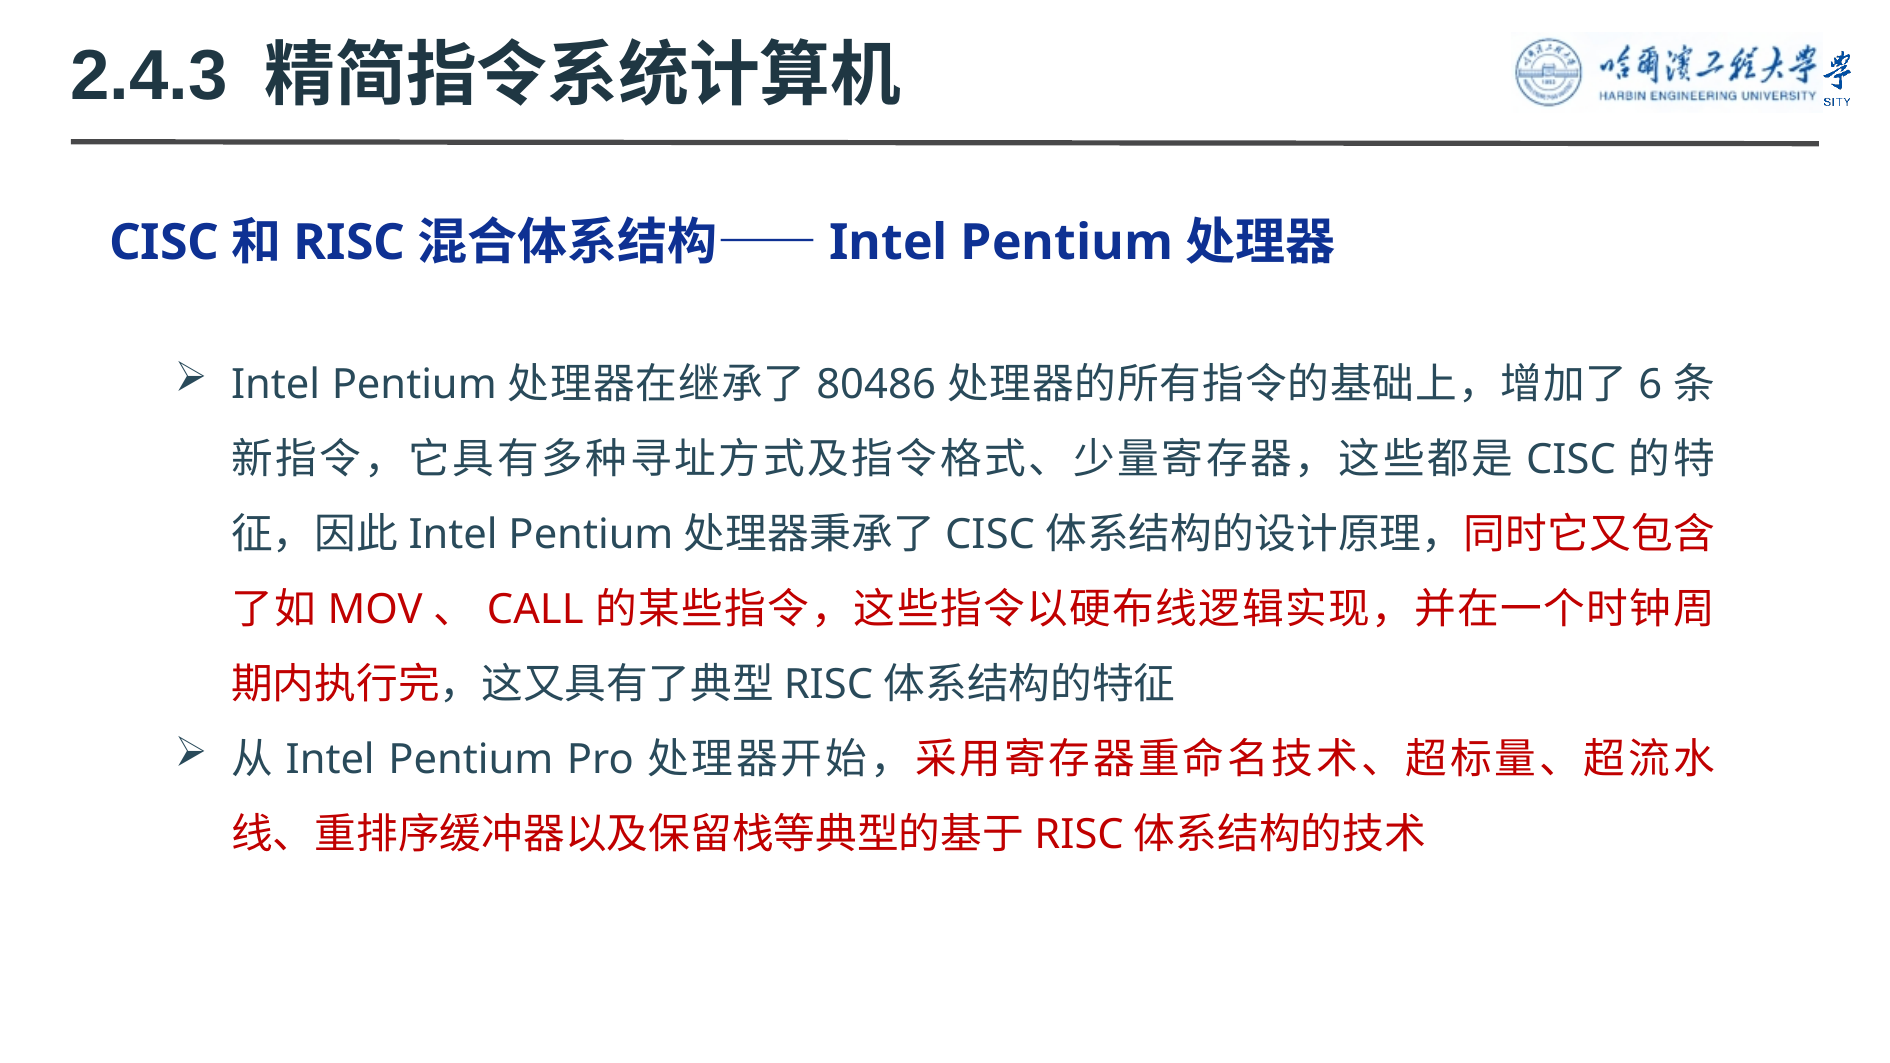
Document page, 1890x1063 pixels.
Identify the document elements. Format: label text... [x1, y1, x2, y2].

text_box 2.4.3 精简指令系统计算机 [70, 23, 1493, 118]
text_box Intel Pentium处理器在继承了80486处理器的所有指令的基础上，增加了6条新指令，它具有多种寻址方式及指令格式、少量寄存器，这些都是CISC的特征，因此Intel Pentium处理器秉承了CISC体系结构的设计原理，同时它又包含了如MOV、CALL的某些指令，这些指令以硬布线逻辑实现，并在一个时钟周期内执行完，这又具有了典型RISC体系结构的特征 从Intel Pentium Pro处理器开始，采用寄存器重命名技术、超标量、超流水线、重排序缓冲器以及保留栈等典型的基于RISC体系结构的技术 [160, 324, 1730, 864]
text_box CISC和RISC混合体系结构——Intel Pentium处理器 [94, 171, 1890, 277]
picture [1511, 28, 1865, 128]
